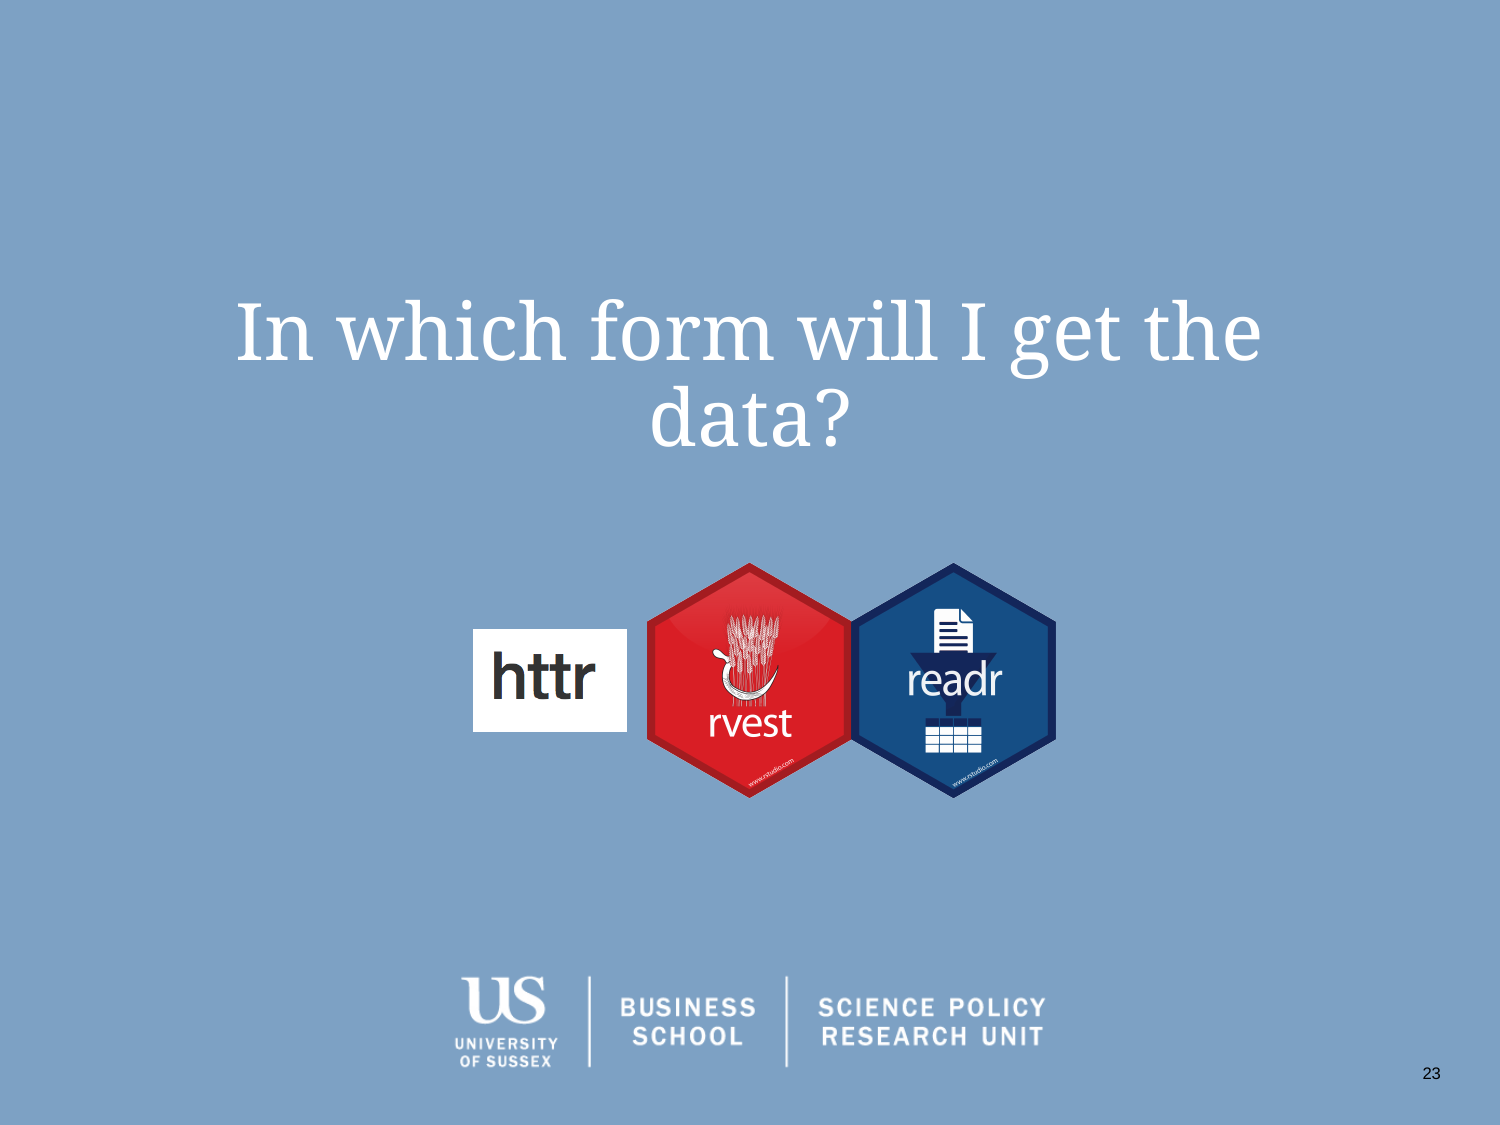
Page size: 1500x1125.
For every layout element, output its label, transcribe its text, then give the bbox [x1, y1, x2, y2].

picture [647, 562, 1056, 799]
title In which form will I get the data? [187, 76, 1313, 776]
picture [473, 629, 627, 732]
picture [363, 945, 1137, 1099]
